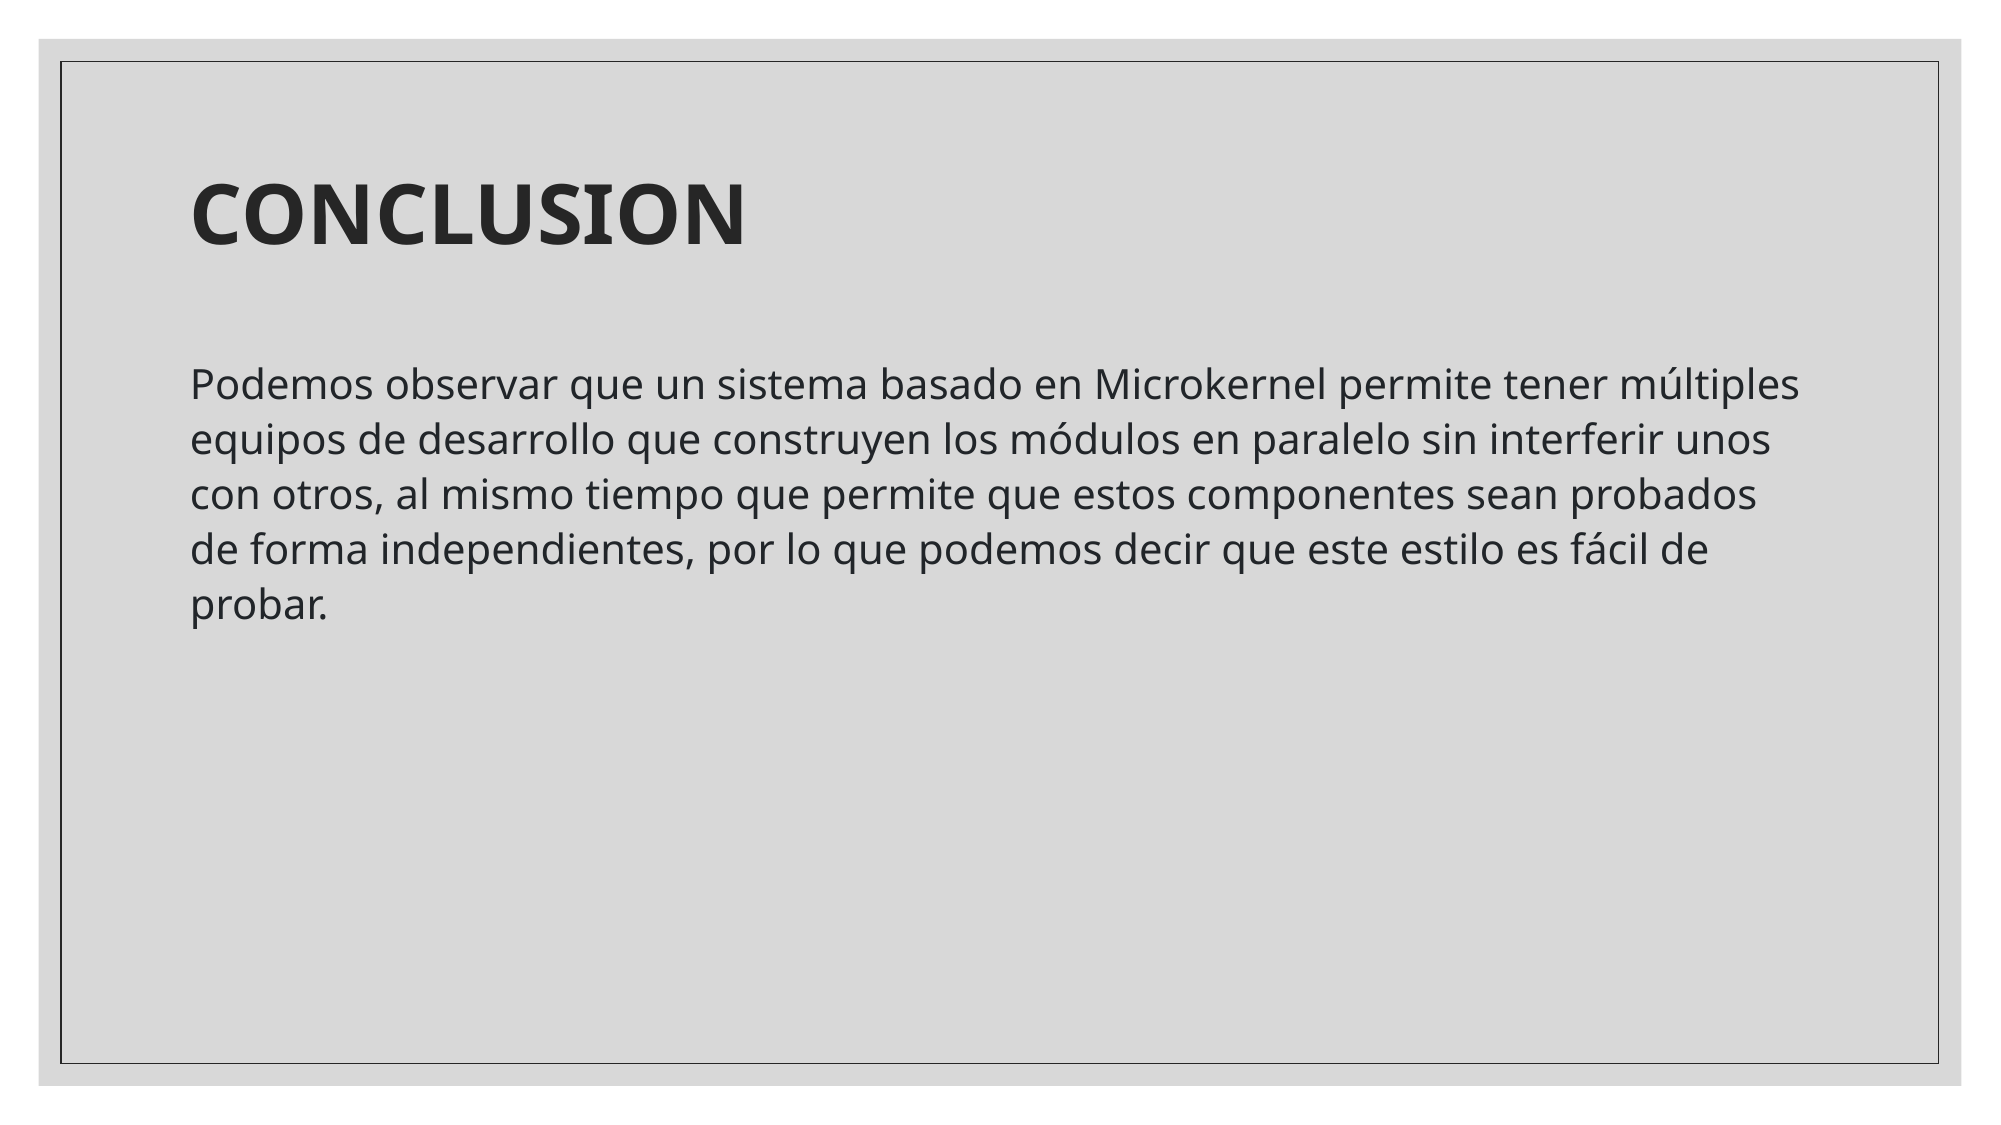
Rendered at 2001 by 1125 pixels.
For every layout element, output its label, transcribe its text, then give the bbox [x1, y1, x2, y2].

list Podemos observar que un sistema basado en Microkernel permite tener múltiples equipos de desarrollo que construyen los módulos en paralelo sin interferir unos con otros, al mismo tiempo que permite que estos componentes sean probados de forma independientes, por lo que podemos decir que este estilo es fácil de probar. [174, 345, 1825, 977]
title CONCLUSION [174, 105, 1825, 331]
